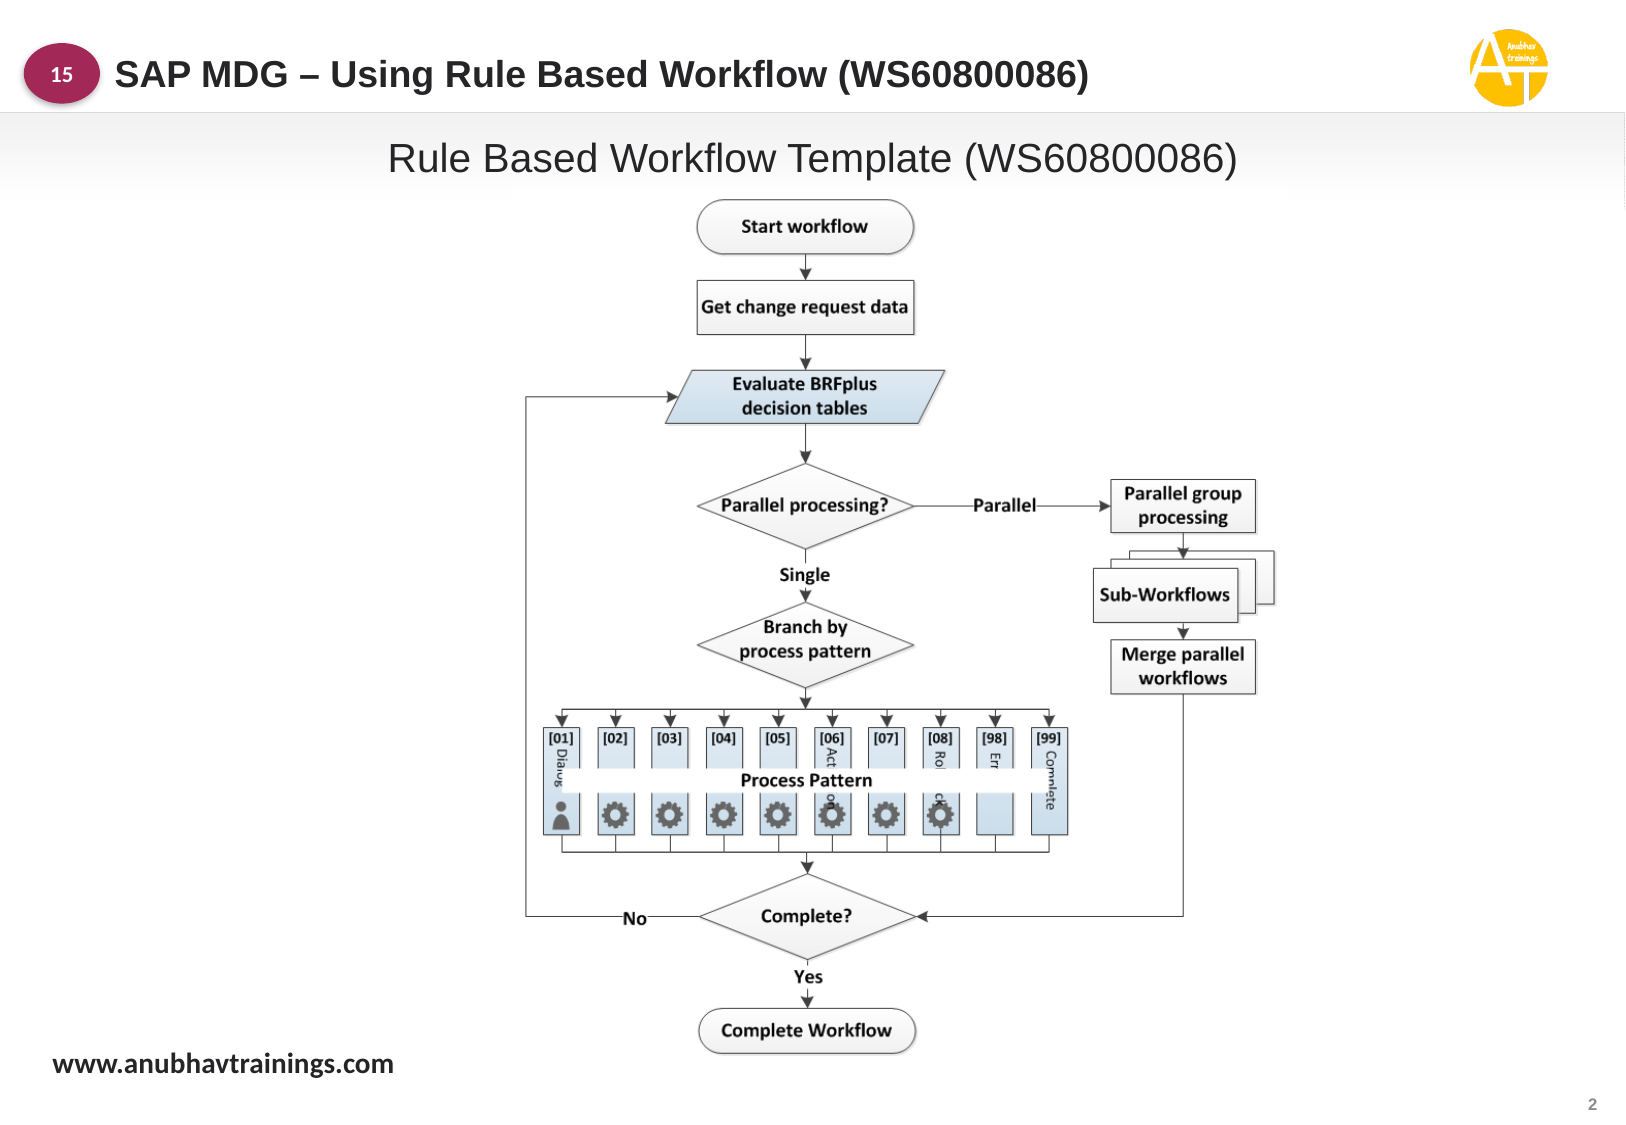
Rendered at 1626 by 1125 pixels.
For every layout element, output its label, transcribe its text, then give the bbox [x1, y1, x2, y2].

picture [0, 113, 1625, 1062]
text_box Rule Based Workflow Template (WS60800086) [63, 129, 1562, 181]
text_box 15 [23, 42, 101, 105]
picture [1462, 24, 1552, 112]
text_box SAP MDG – Using Rule Based Workflow (WS60800086) [99, 42, 1438, 103]
